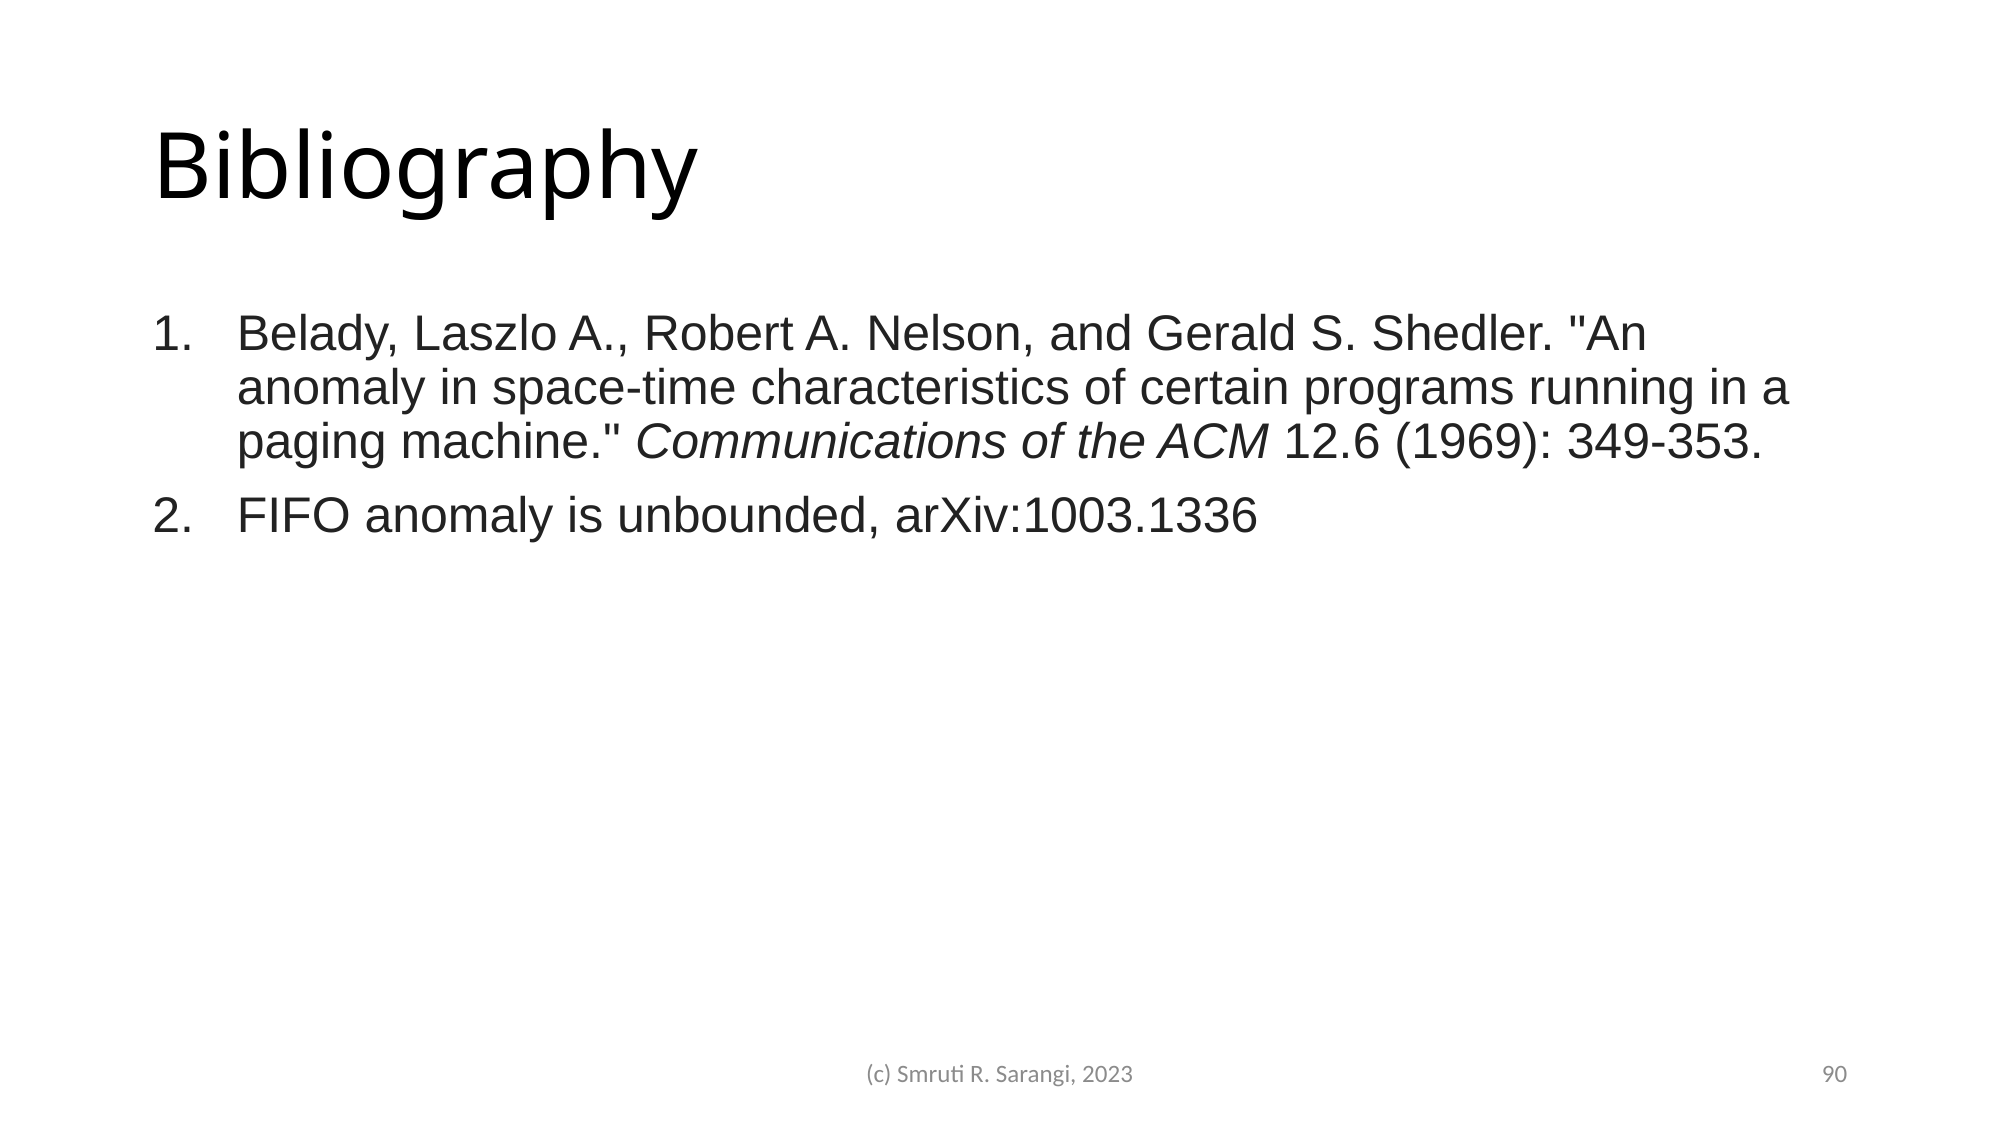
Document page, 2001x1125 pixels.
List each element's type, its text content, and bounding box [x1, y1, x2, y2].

slide_number 90 [1412, 1042, 1863, 1103]
list Belady, Laszlo A., Robert A. Nelson, and Gerald S. Shedler. "An anomaly in space-time characteristics of certain programs running in a paging machine." Communications of the ACM 12.6 (1969): 349-353. FIFO anomaly is unbounded, arXiv:1003.1336 [137, 299, 1863, 1014]
footer (c) Smruti R. Sarangi, 2023 [662, 1042, 1338, 1103]
title Bibliography [137, 59, 1863, 278]
